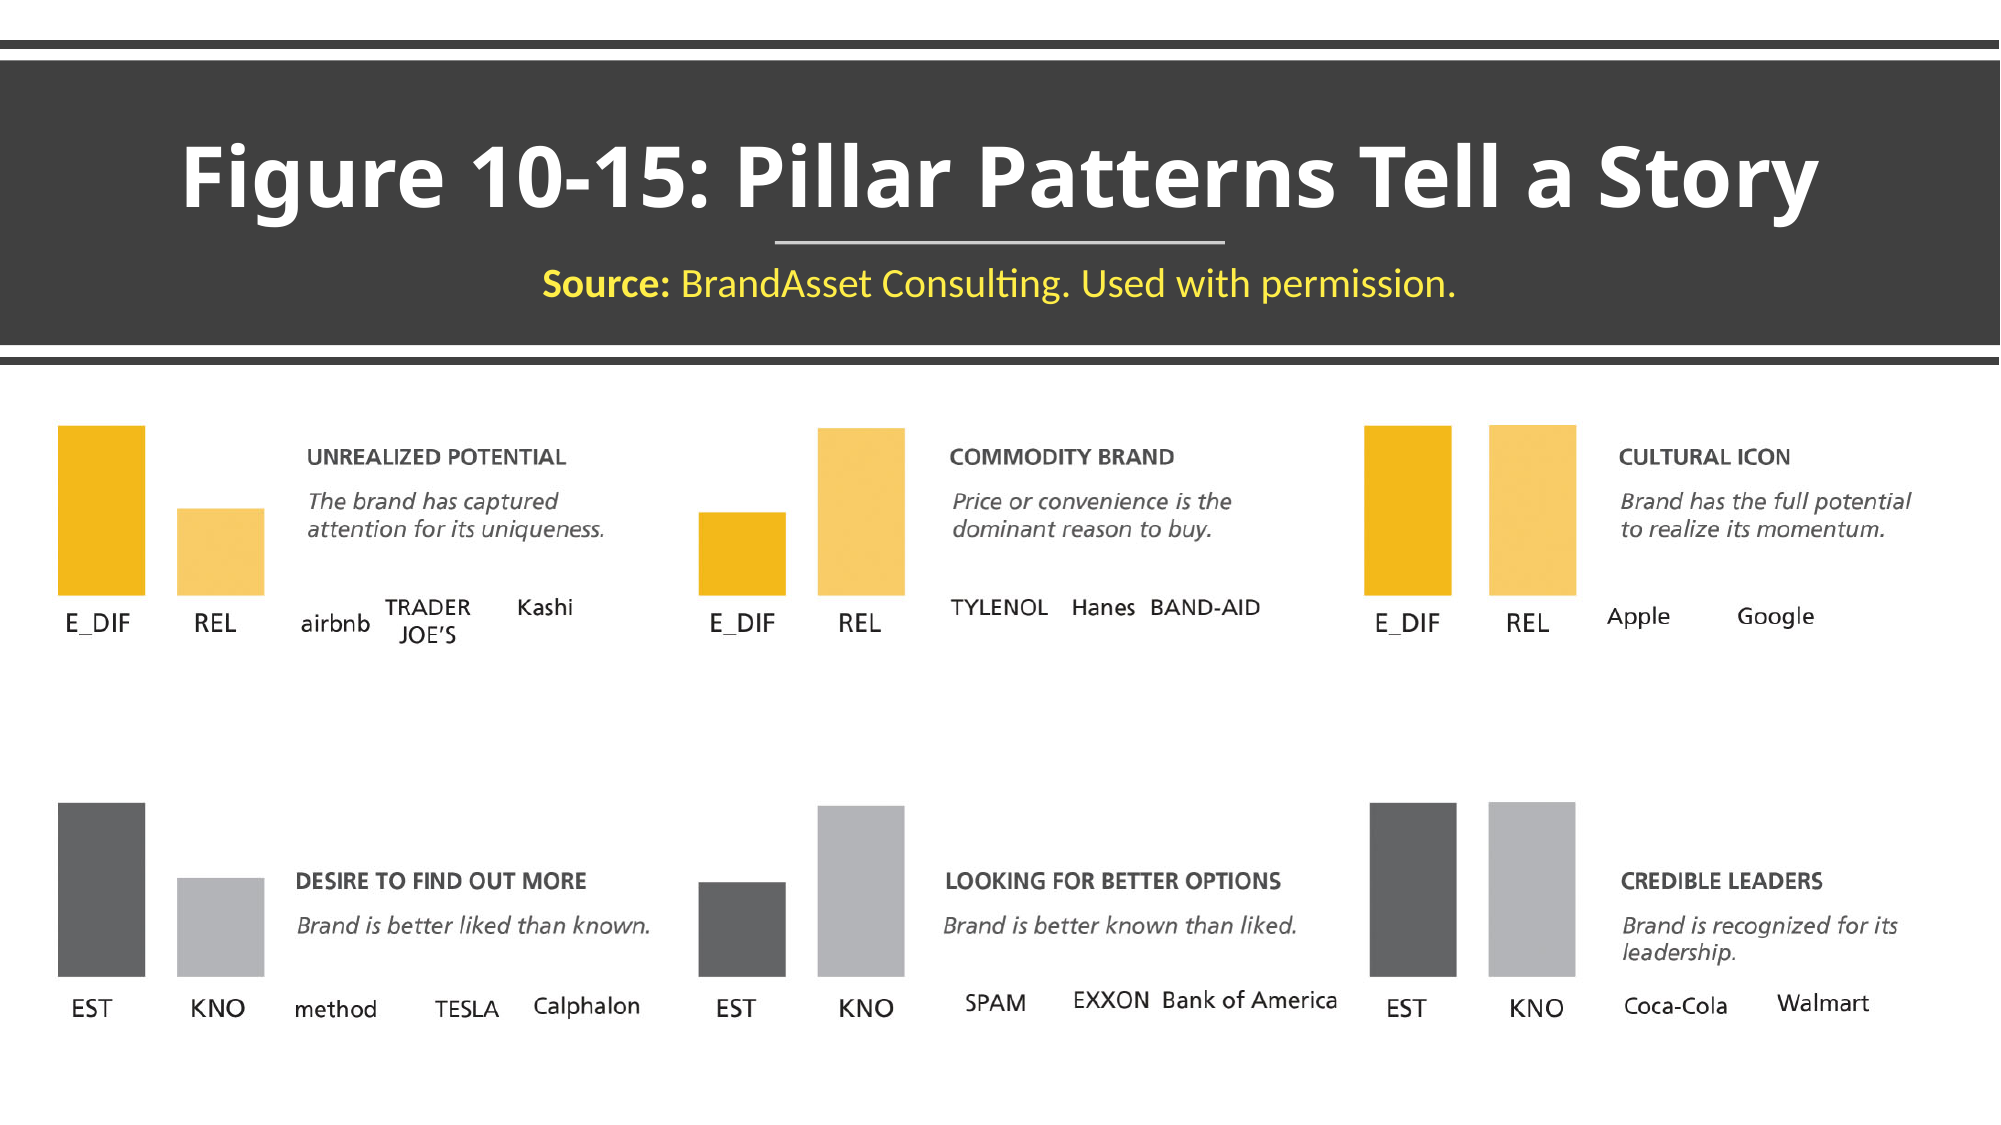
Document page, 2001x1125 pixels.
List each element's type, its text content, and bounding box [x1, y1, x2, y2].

text_box [0, 59, 2000, 346]
list Source: BrandAsset Consulting. Used with permission. [249, 253, 1750, 323]
title Figure 10-15: Pillar Patterns Tell a Story [86, 80, 1914, 233]
picture [52, 419, 1939, 1033]
